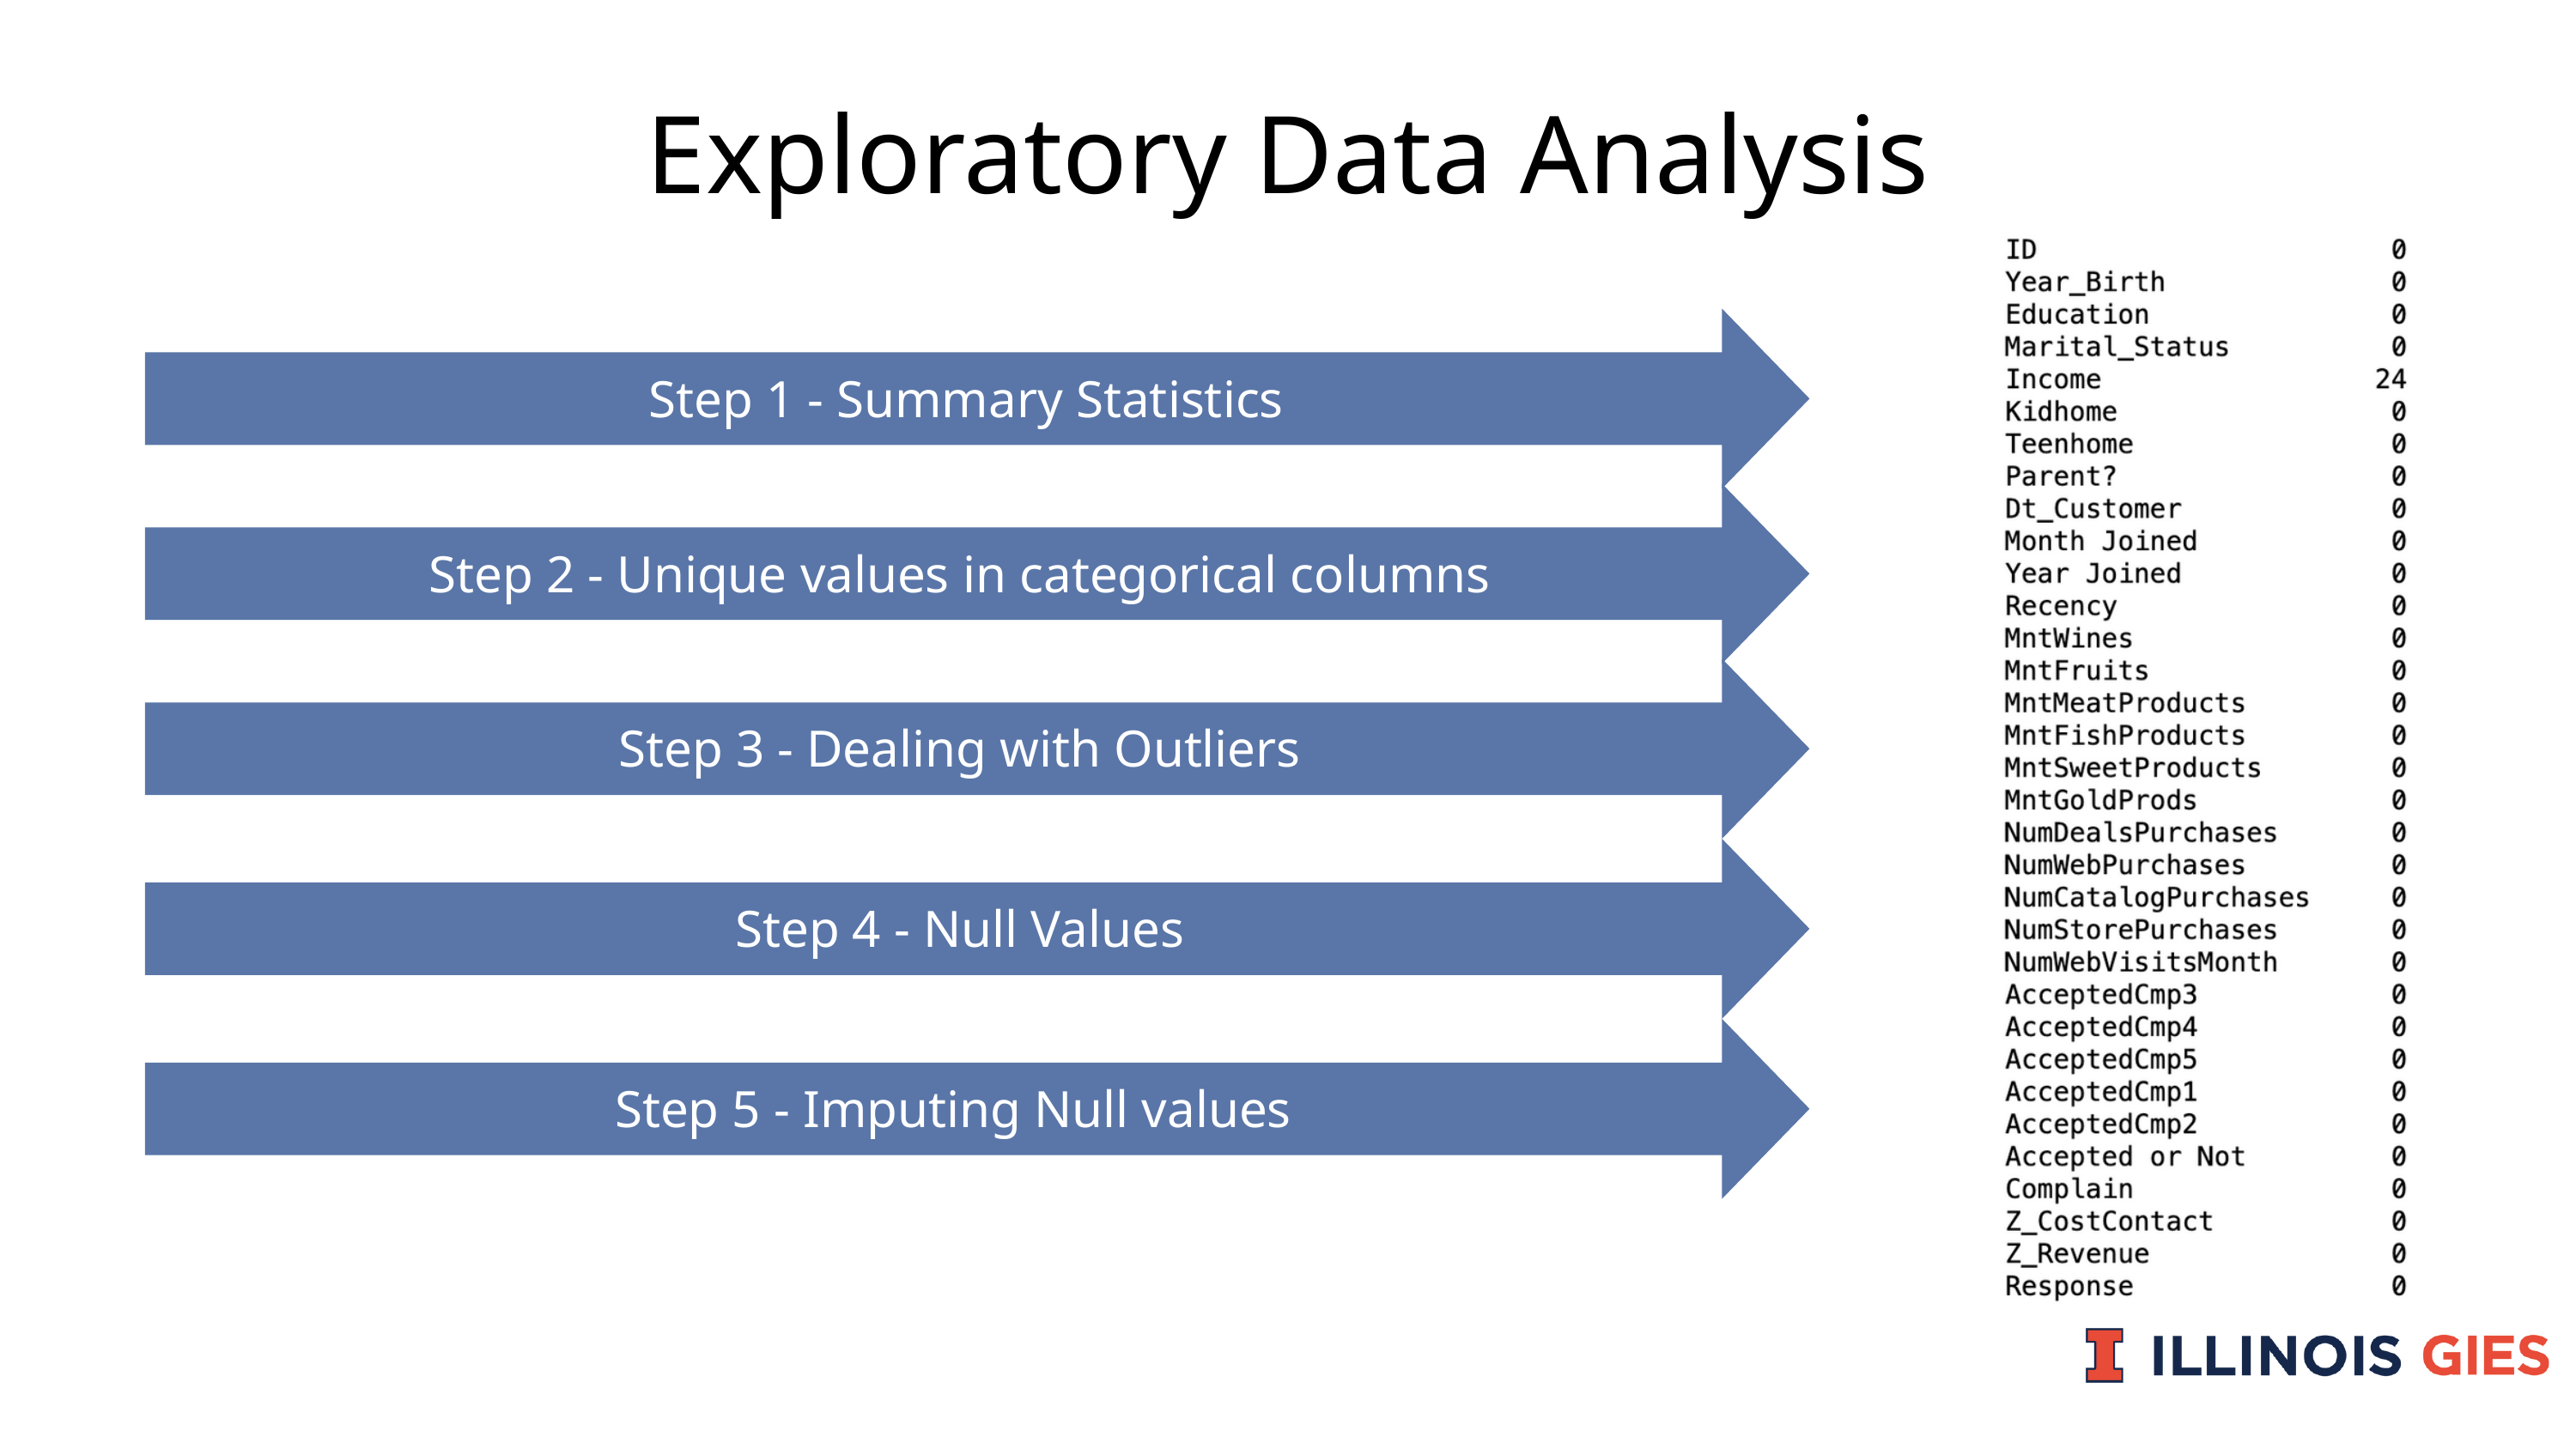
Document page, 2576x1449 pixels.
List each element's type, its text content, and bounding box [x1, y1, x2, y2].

text_box [2080, 1315, 2555, 1395]
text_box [144, 483, 1810, 658]
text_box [144, 838, 1810, 1018]
text_box Exploratory Data Analysis [641, 64, 1934, 215]
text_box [144, 658, 1810, 838]
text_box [144, 1018, 1810, 1199]
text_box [144, 308, 1810, 483]
text_box [1989, 227, 2432, 1304]
